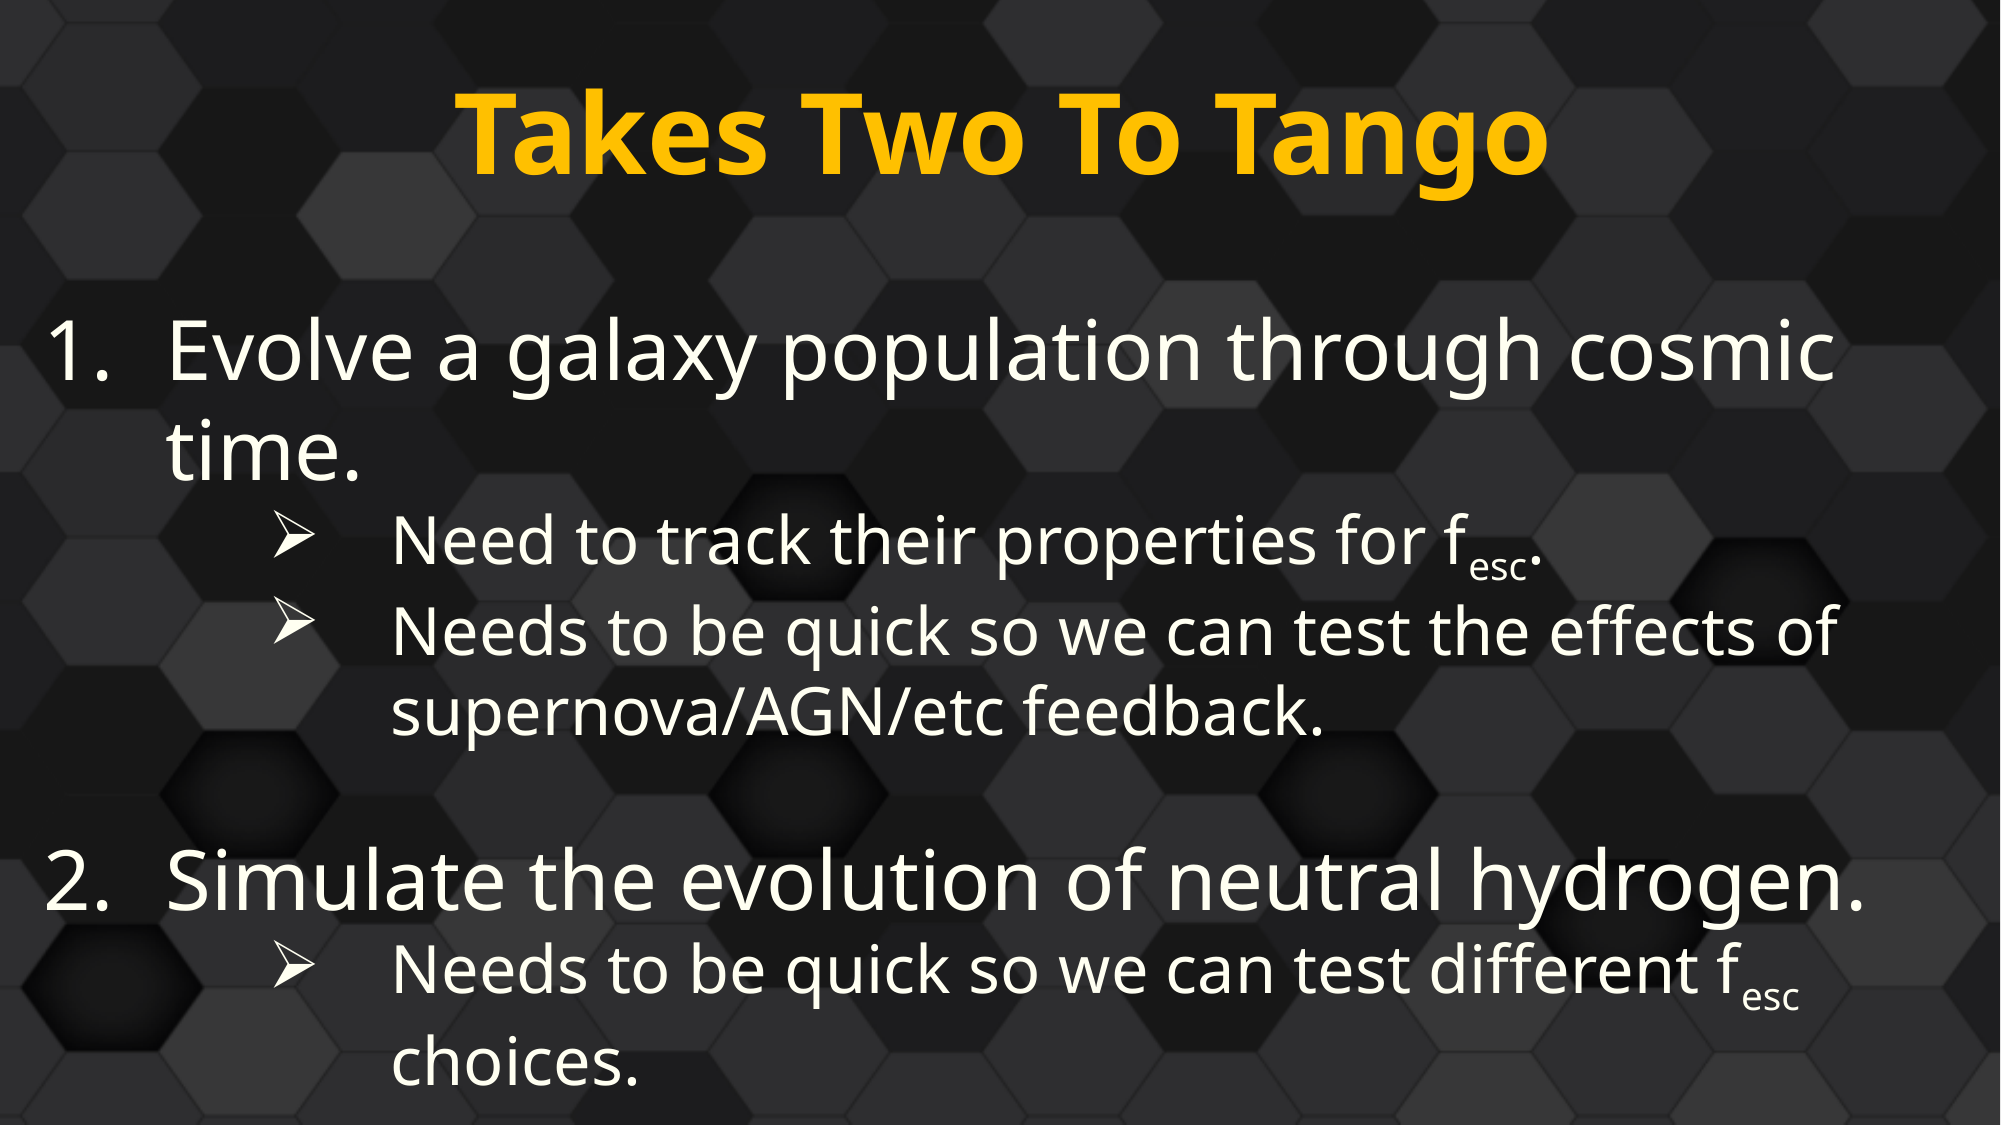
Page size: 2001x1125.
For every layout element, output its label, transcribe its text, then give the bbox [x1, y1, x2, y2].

text_box Evolve a galaxy population through cosmic time. Need to track their properties for fesc. Needs to be quick so we can test the effects of supernova/AGN/etc feedback. [29, 290, 1975, 756]
text_box Simulate the evolution of neutral hydrogen. Needs to be quick so we can test different fesc choices. [29, 819, 1975, 1106]
text_box Takes Two To Tango [140, 0, 1866, 207]
picture [0, 0, 2001, 1125]
